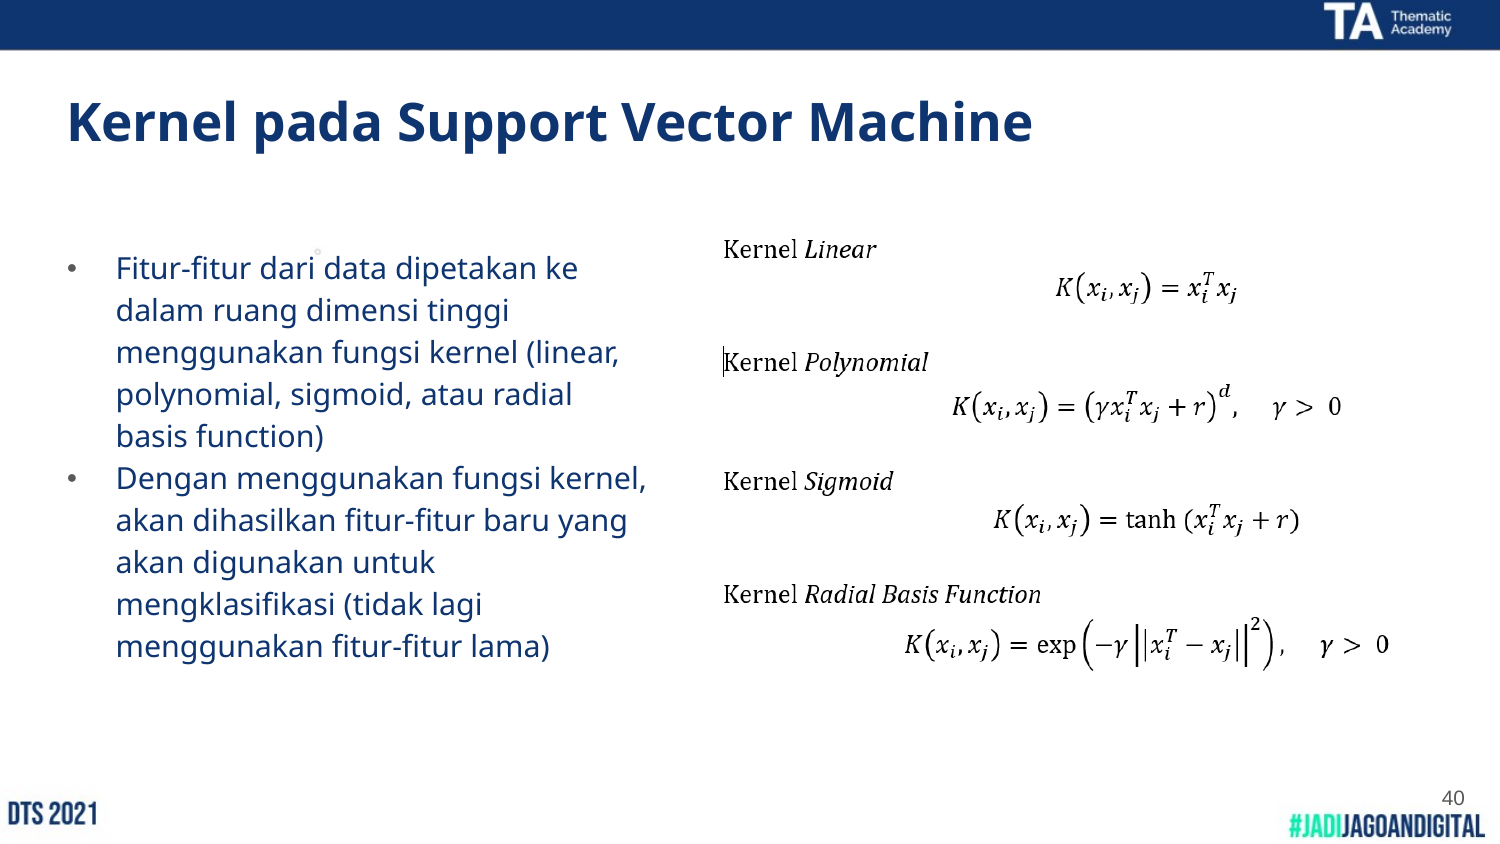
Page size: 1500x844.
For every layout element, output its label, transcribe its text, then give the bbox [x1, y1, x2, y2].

picture [0, 0, 1500, 844]
slide_number 40 [1389, 764, 1480, 830]
title Kernel pada Support Vector Machine [51, 72, 1449, 167]
list Fitur-fitur dari data dipetakan ke dalam ruang dimensi tinggi menggunakan fungsi kernel (linear, polynomial, sigmoid, atau radial basis function) Dengan menggunakan fungsi kernel, akan dihasilkan fitur-fitur baru yang akan digunakan untuk mengklasifikasi (tidak lagi menggunakan fitur-fitur lama) [35, 228, 666, 693]
